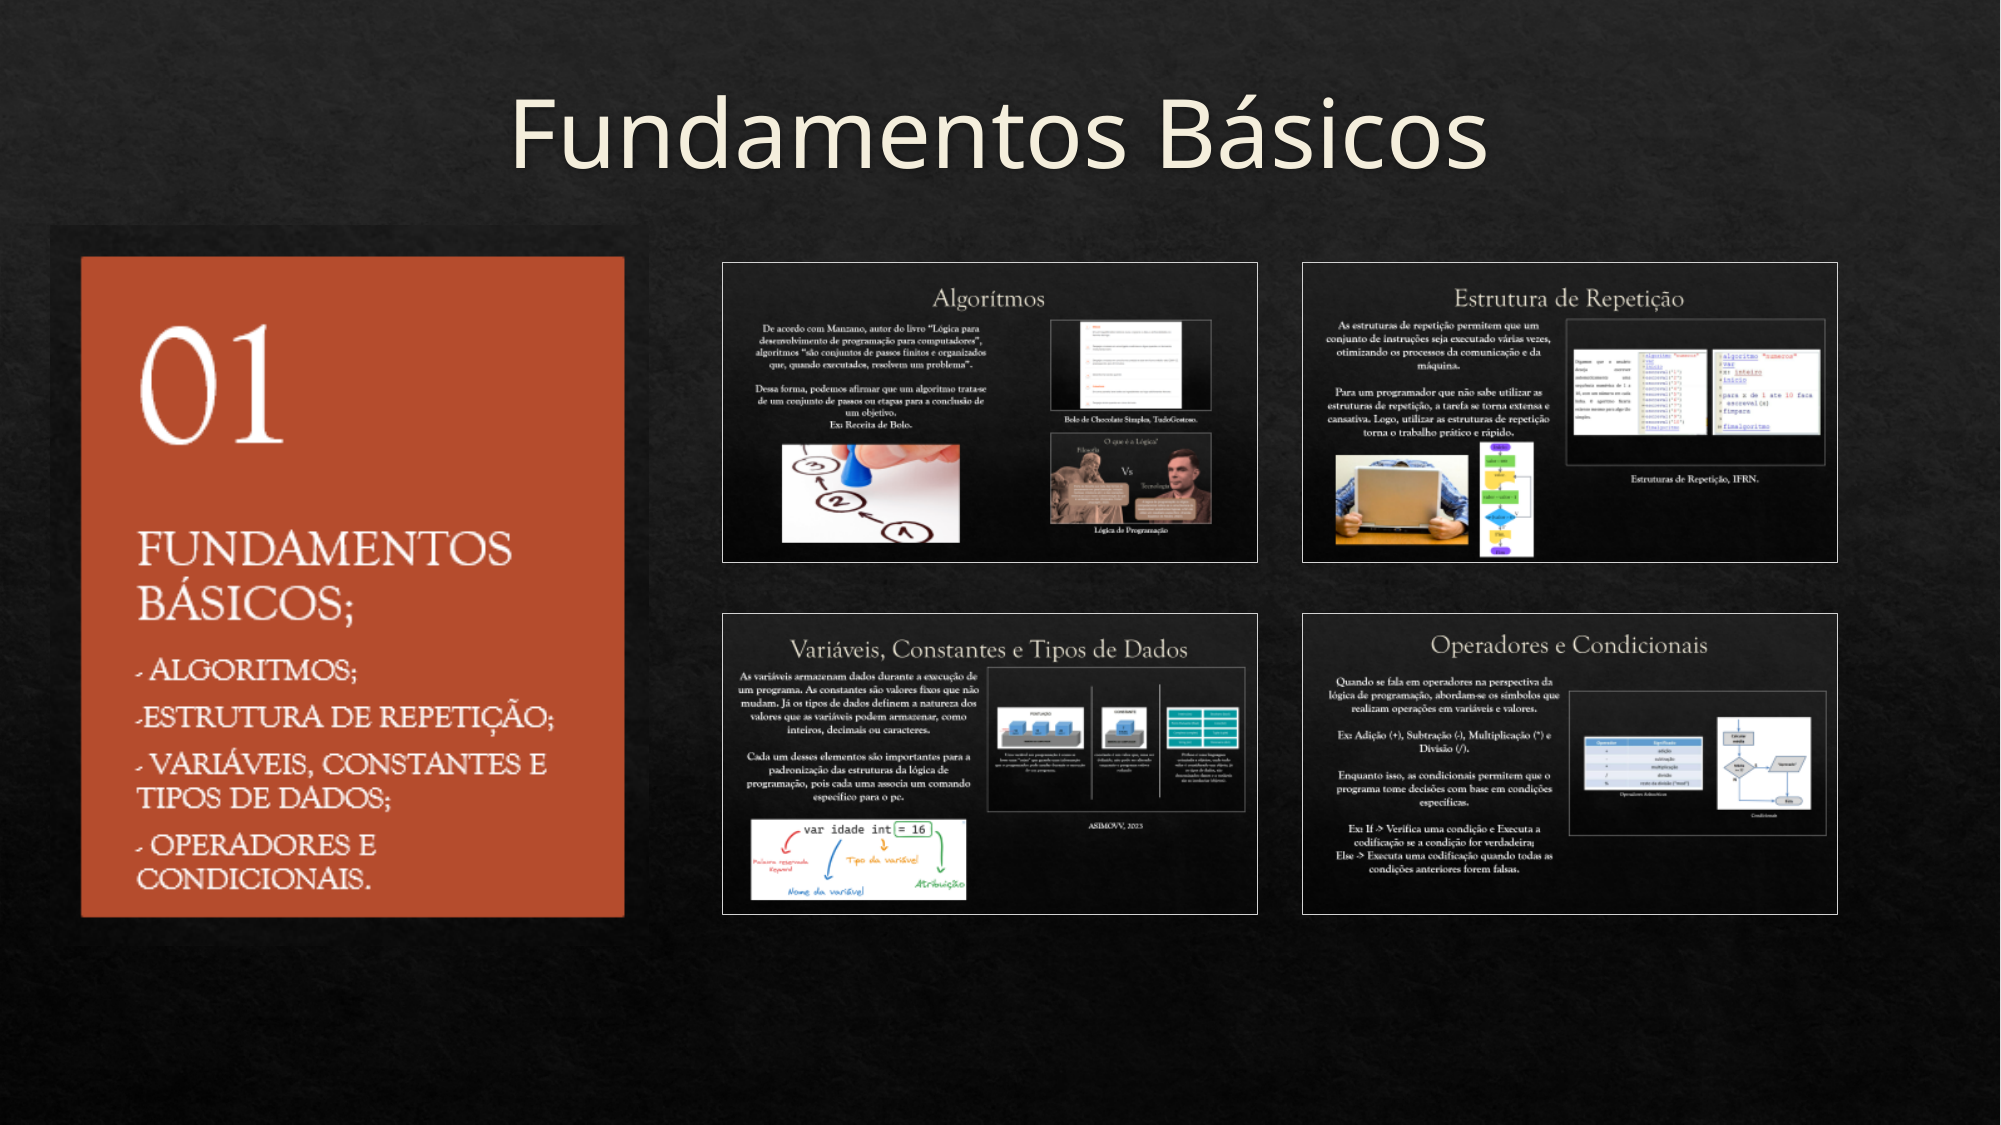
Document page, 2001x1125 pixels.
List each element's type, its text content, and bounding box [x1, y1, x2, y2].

title Fundamentos Básicos [149, 34, 1849, 241]
picture [50, 225, 649, 946]
picture [1303, 614, 1837, 914]
picture [723, 614, 1257, 914]
picture [1303, 263, 1837, 562]
picture [723, 263, 1257, 562]
